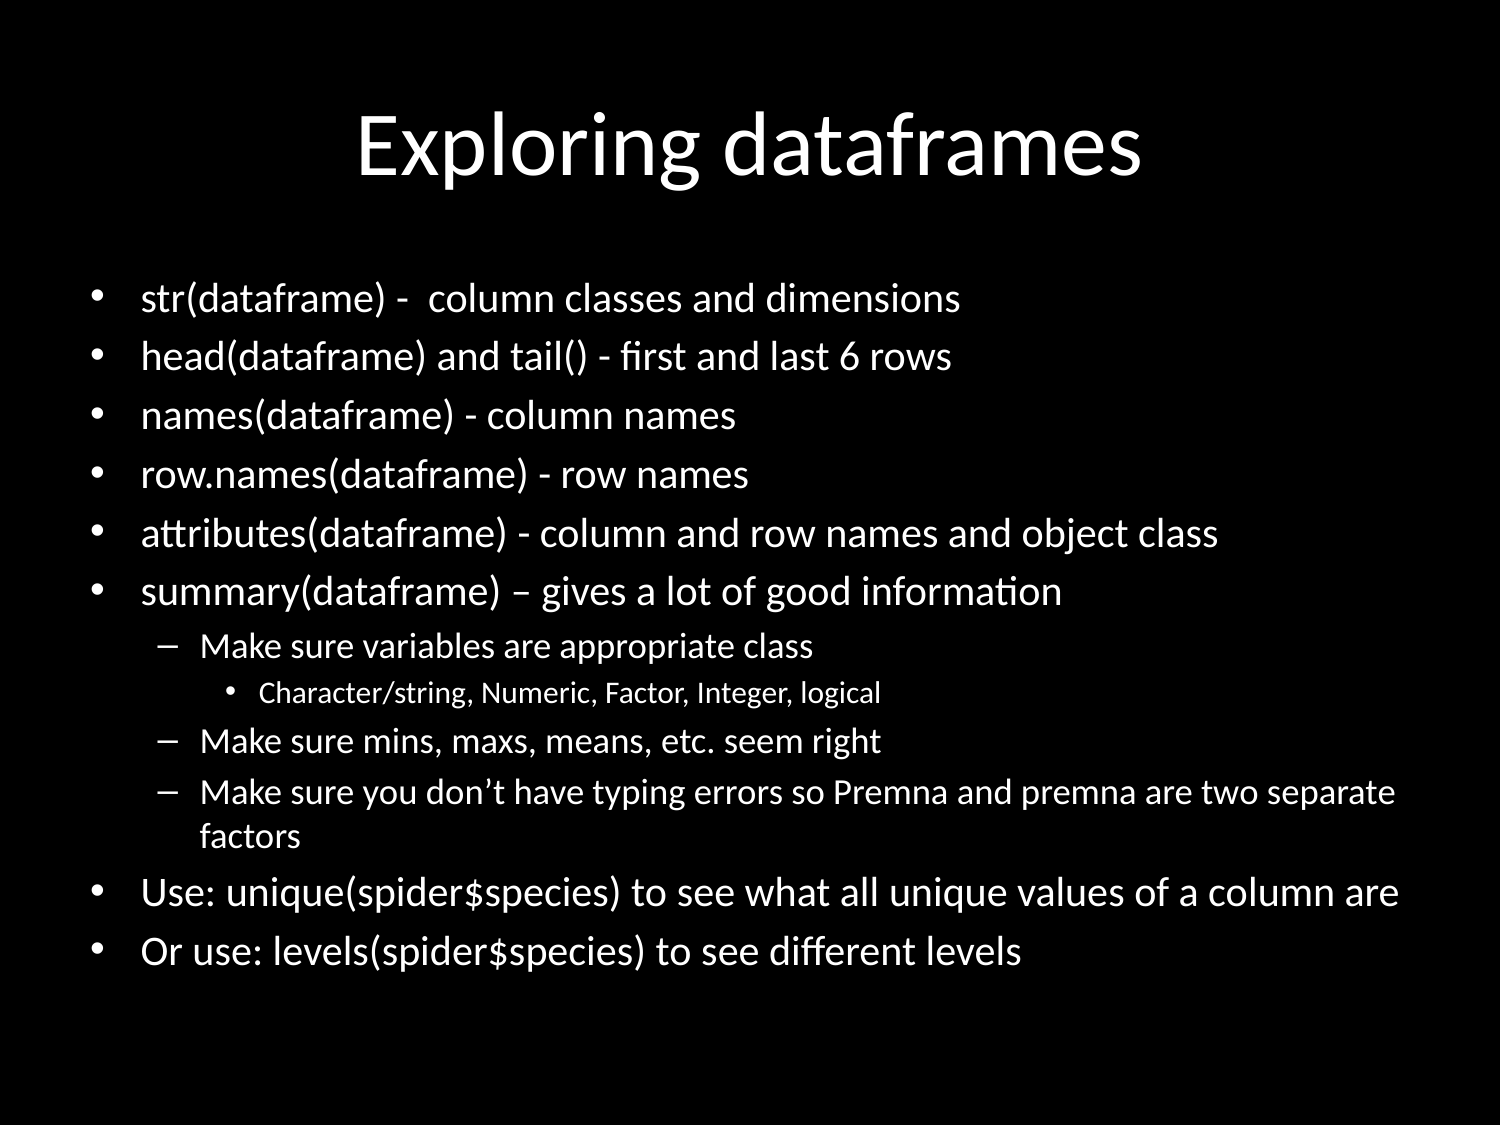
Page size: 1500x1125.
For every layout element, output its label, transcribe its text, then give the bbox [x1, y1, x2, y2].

list str(dataframe) - column classes and dimensions head(dataframe) and tail() - first and last 6 rows names(dataframe) - column names row.names(dataframe) - row names attributes(dataframe) - column and row names and object class summary(dataframe) – gives a lot of good information Make sure variables are appropriate class Character/string, Numeric, Factor, Integer, logical Make sure mins, maxs, means, etc. seem right Make sure you don’t have typing errors so Premna and premna are two separate factors Use: unique(spider$species) to see what all unique values of a column are Or use: levels(spider$species) to see different levels [75, 262, 1425, 1013]
title Exploring dataframes [75, 45, 1425, 233]
